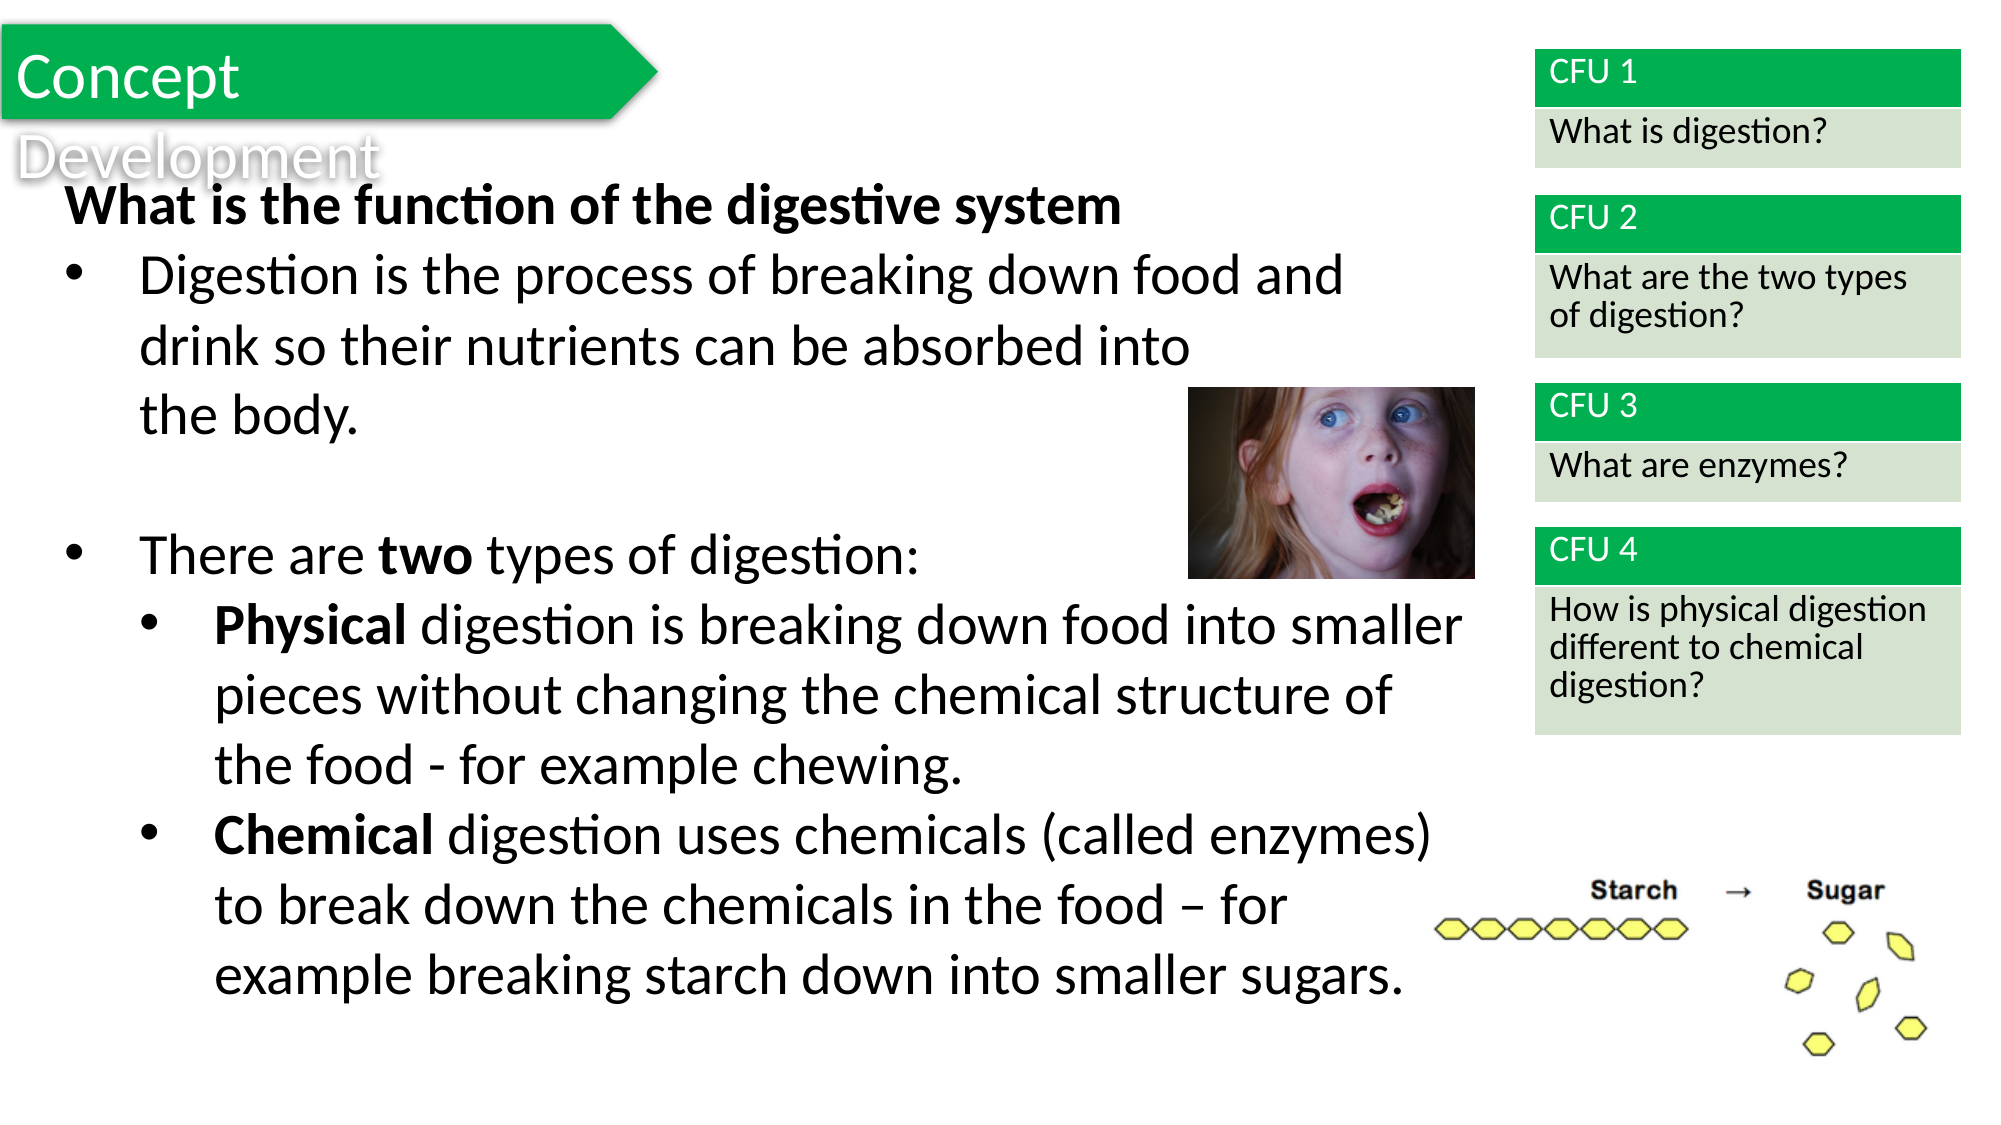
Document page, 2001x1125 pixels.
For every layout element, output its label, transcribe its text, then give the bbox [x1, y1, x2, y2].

table_cell How is physical digestion different to chemical digestion? [1535, 587, 1961, 735]
table_header CFU 1 [1535, 49, 1961, 107]
table_cell What are enzymes? [1535, 443, 1961, 502]
table_cell What is digestion? [1535, 109, 1961, 168]
table_header CFU 2 [1535, 195, 1961, 253]
table_header CFU 4 [1535, 527, 1961, 585]
text_box What is the function of the digestive system Digestion is the process of breaking down food and drink so their nutrients can be absorbed into the body. There are two types of digestion: Physical digestion is breaking down food into smaller pieces without changing the chemical structure of the food - for example chewing. Chemical digestion uses chemicals (called enzymes) to break down the chemicals in the food – for example breaking starch down into smaller sugars. [49, 159, 1490, 1084]
table_header CFU 3 [1535, 383, 1961, 441]
table_cell What are the two types of digestion? [1535, 255, 1961, 358]
text_box Concept Development [1, 24, 658, 119]
picture [1188, 387, 1475, 579]
picture [1418, 849, 1966, 1094]
